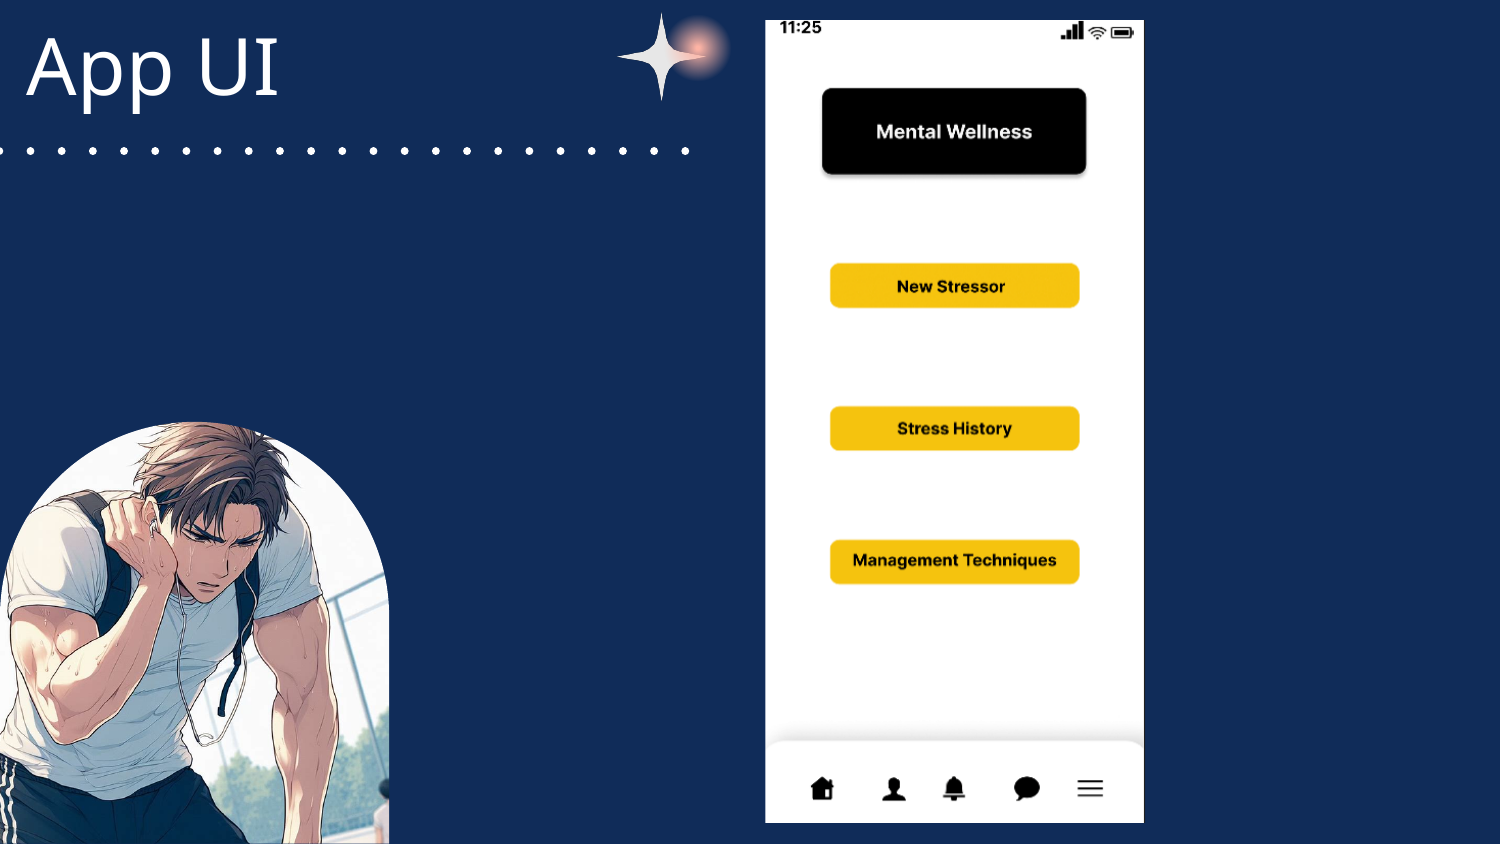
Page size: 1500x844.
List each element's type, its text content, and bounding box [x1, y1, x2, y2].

text_box App UI [26, 5, 538, 111]
text_box [661, 11, 735, 85]
text_box [765, 20, 1146, 823]
text_box [0, 421, 390, 844]
text_box [616, 11, 707, 102]
